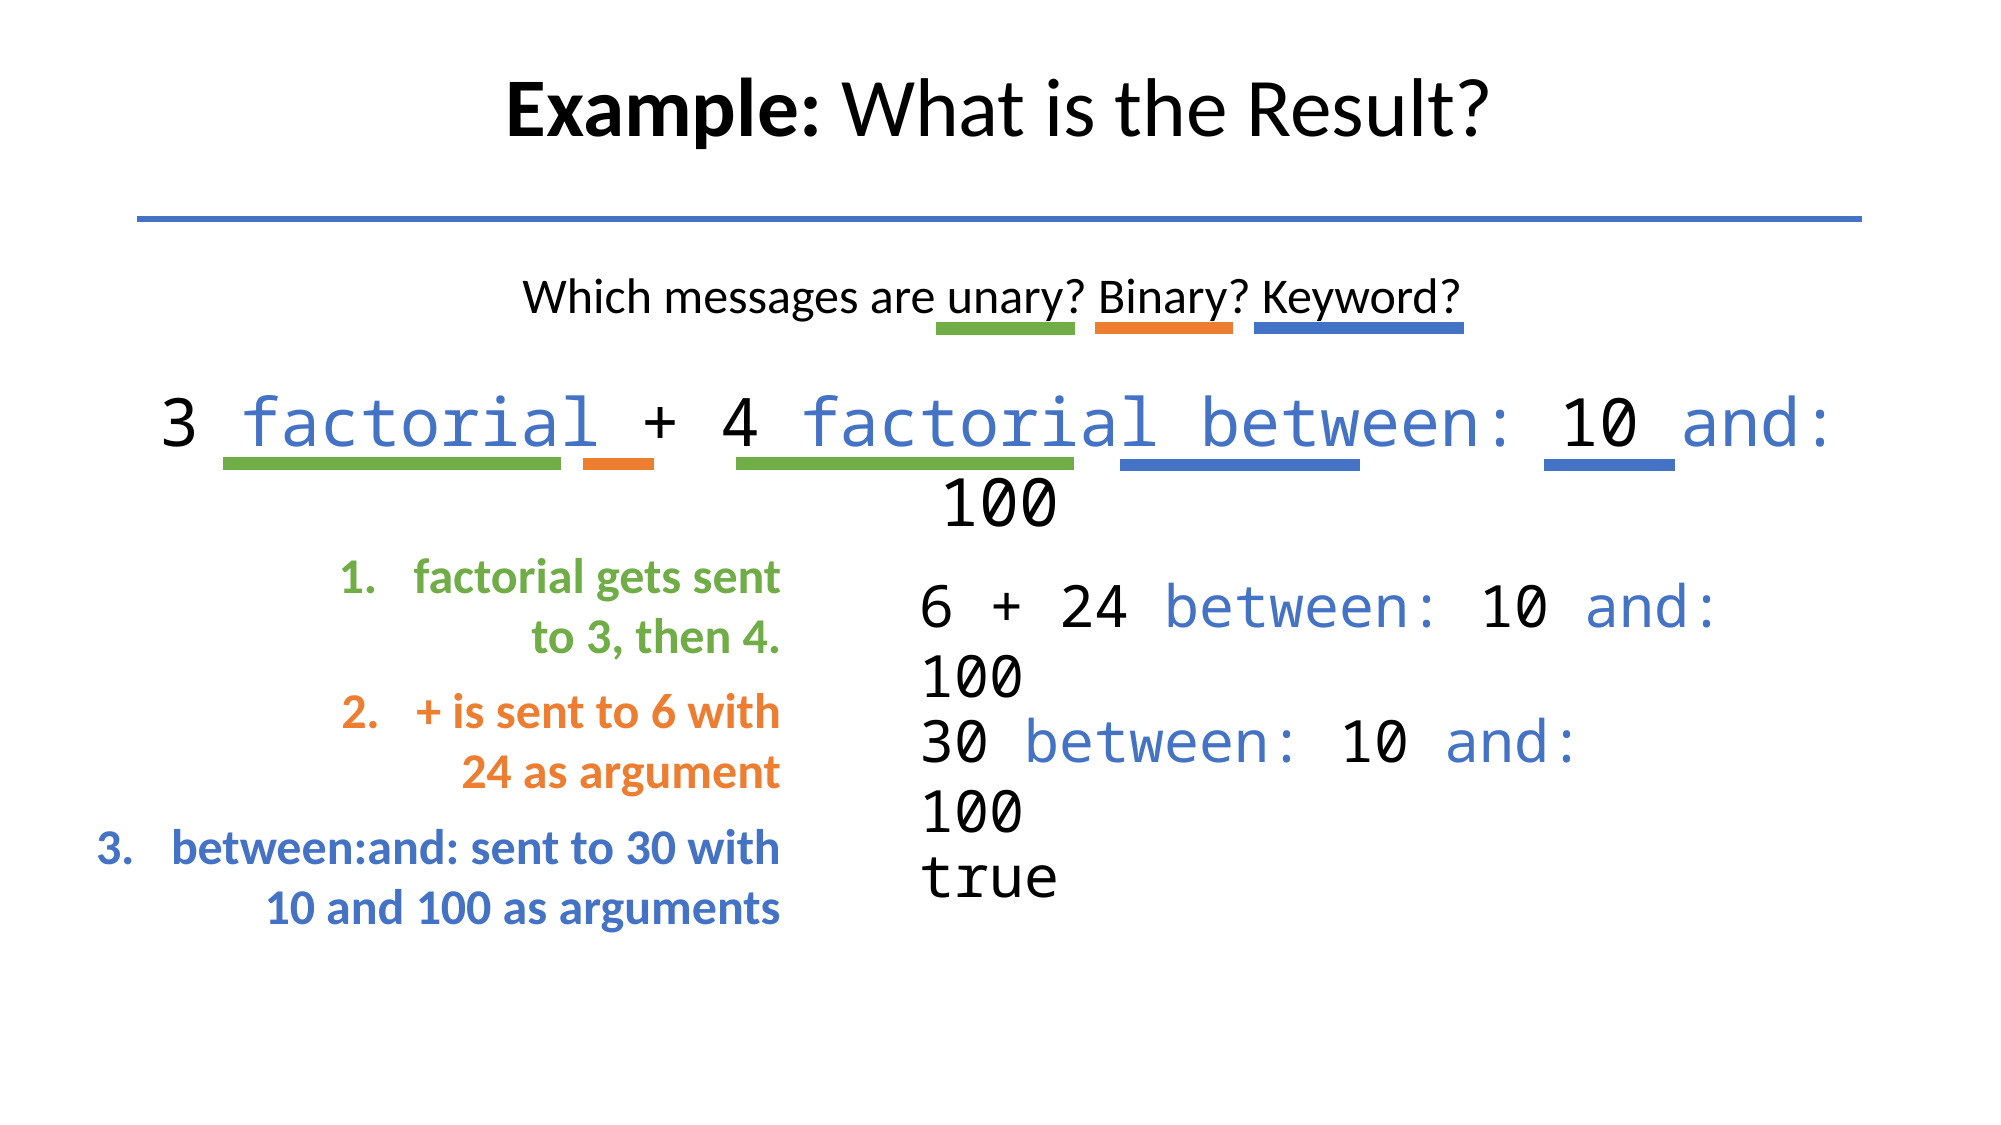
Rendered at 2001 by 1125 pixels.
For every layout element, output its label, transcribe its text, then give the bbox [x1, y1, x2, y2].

text_box between:and: sent to 30 with 10 and 100 as arguments [40, 806, 796, 942]
text_box Example: What is the Result? [137, 1, 1863, 218]
text_box 3 factorial + 4 factorial between: 10 and: 100 [95, 372, 1904, 547]
text_box Which messages are unary? Binary? Keyword? [228, 256, 1757, 331]
text_box true [904, 832, 1873, 917]
text_box factorial gets sent to 3, then 4. [306, 536, 797, 672]
text_box + is sent to 6 with 24 as argument [306, 671, 796, 806]
text_box 30 between: 10 and: 100 [904, 696, 1718, 832]
text_box 6 + 24 between: 10 and: 100 [904, 561, 1865, 717]
